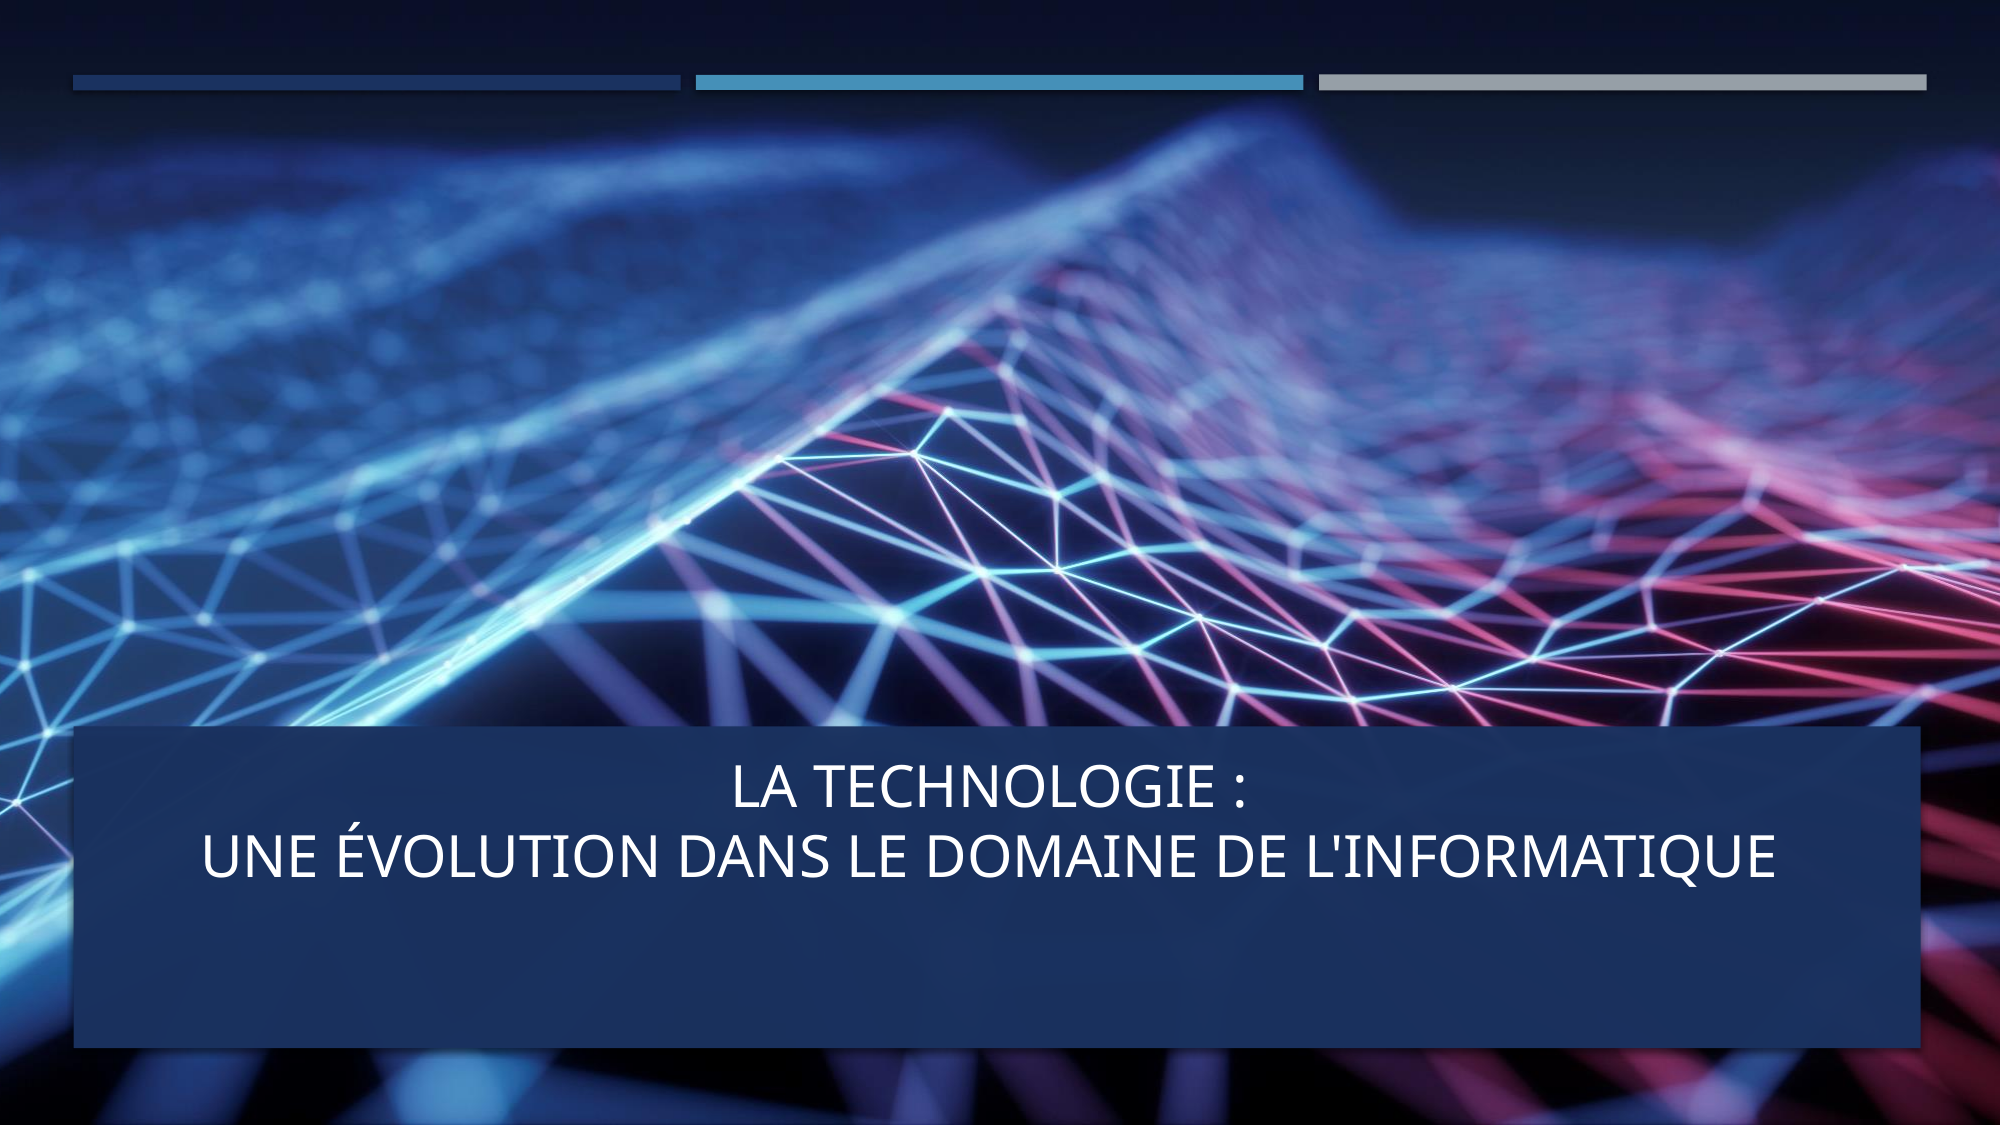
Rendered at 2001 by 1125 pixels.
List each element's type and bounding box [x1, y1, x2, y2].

text_box [72, 73, 1928, 92]
picture [0, 0, 2000, 1125]
